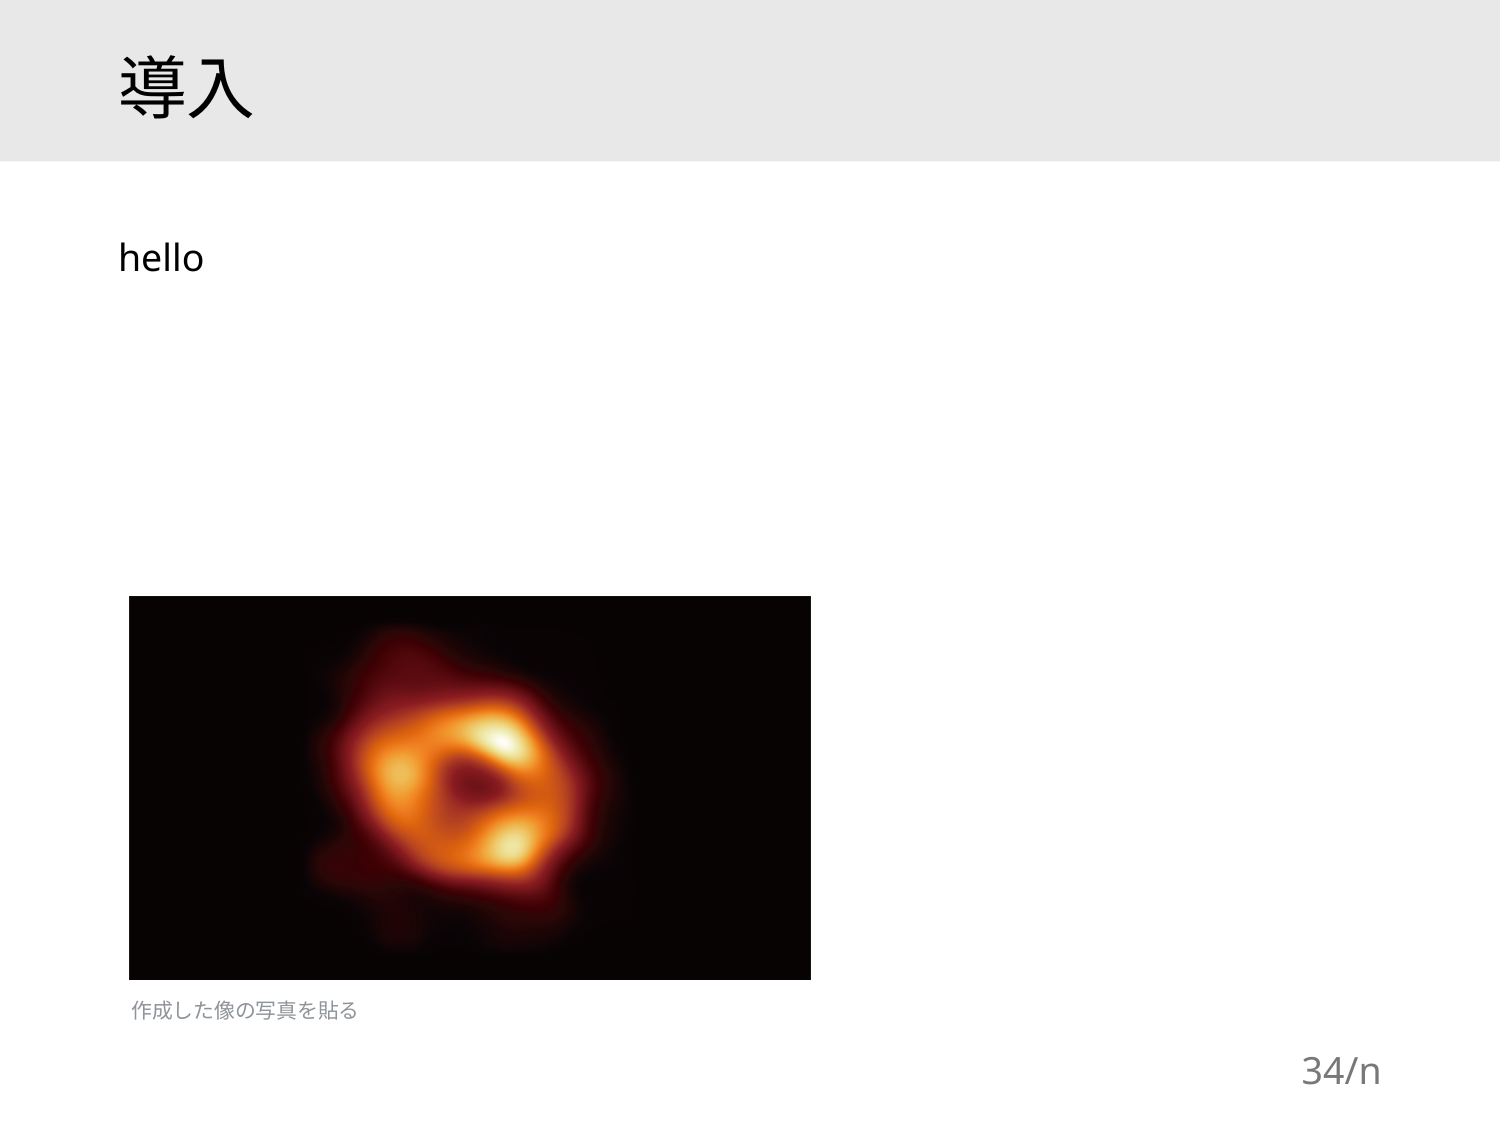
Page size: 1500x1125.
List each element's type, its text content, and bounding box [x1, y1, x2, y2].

picture [128, 596, 811, 980]
slide_number 34/n [1059, 1042, 1397, 1103]
text_box 作成した像の写真を貼る [116, 990, 870, 1031]
title 導入 [103, 11, 1397, 173]
list hello [103, 203, 1397, 1065]
text_box [0, 0, 1500, 163]
